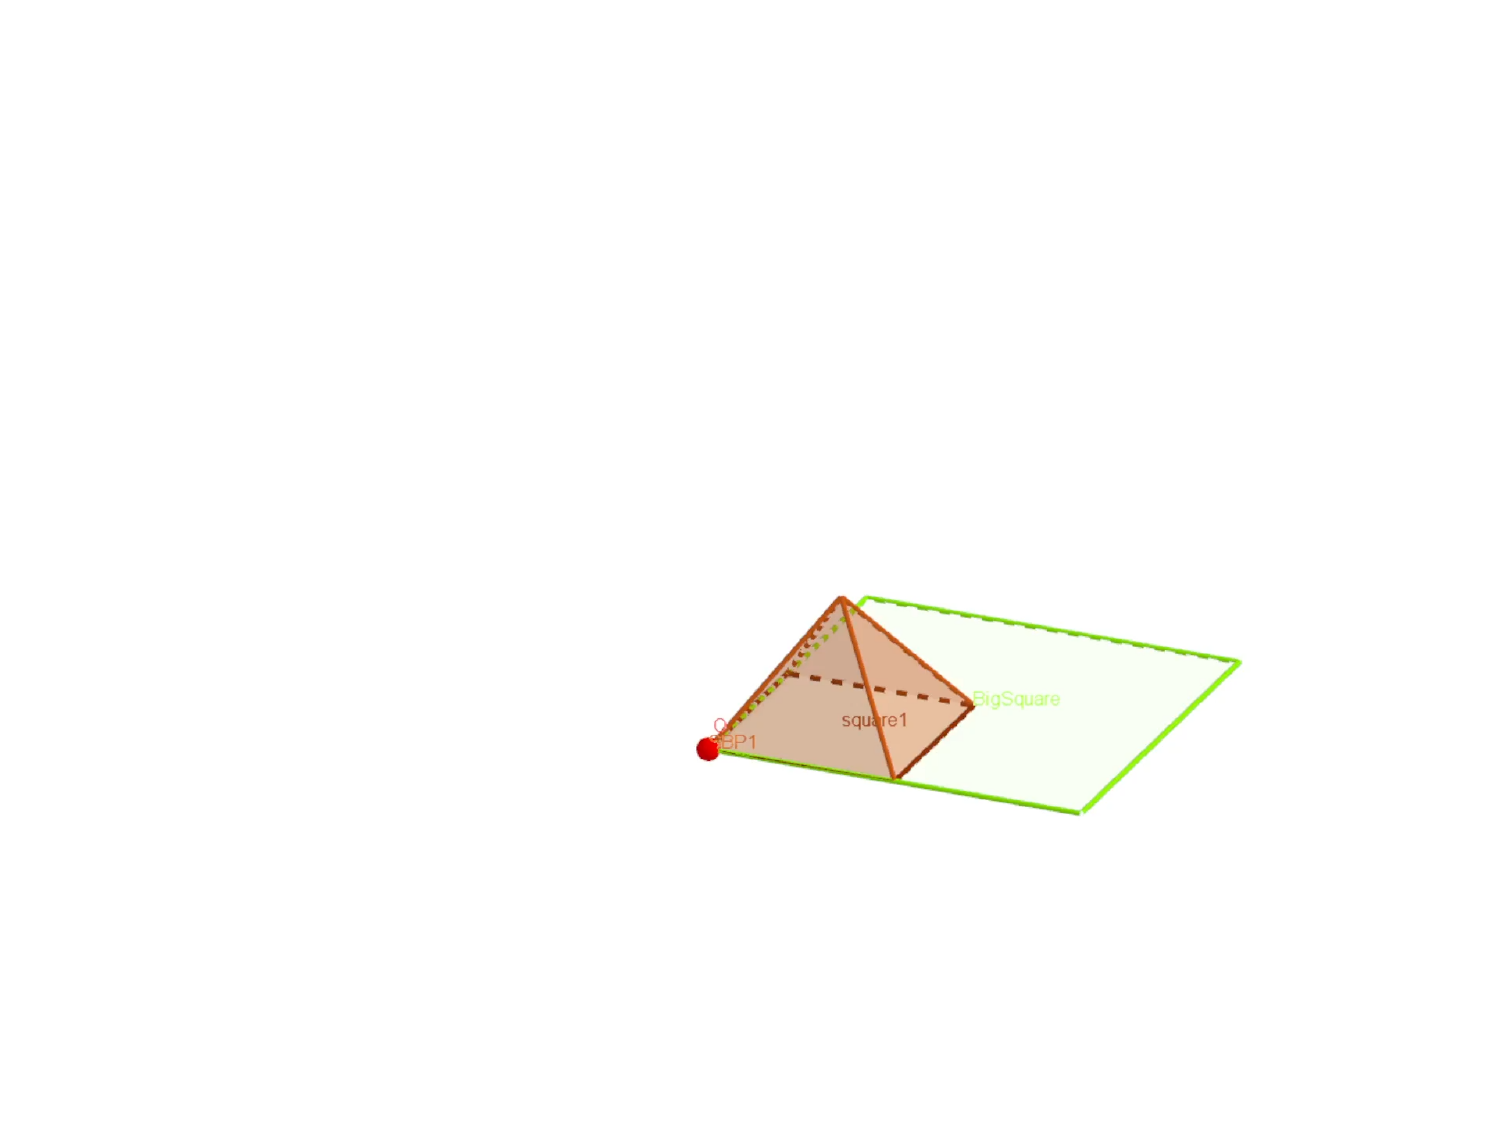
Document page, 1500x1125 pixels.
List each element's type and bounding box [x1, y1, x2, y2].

text_box [0, 140, 1500, 985]
